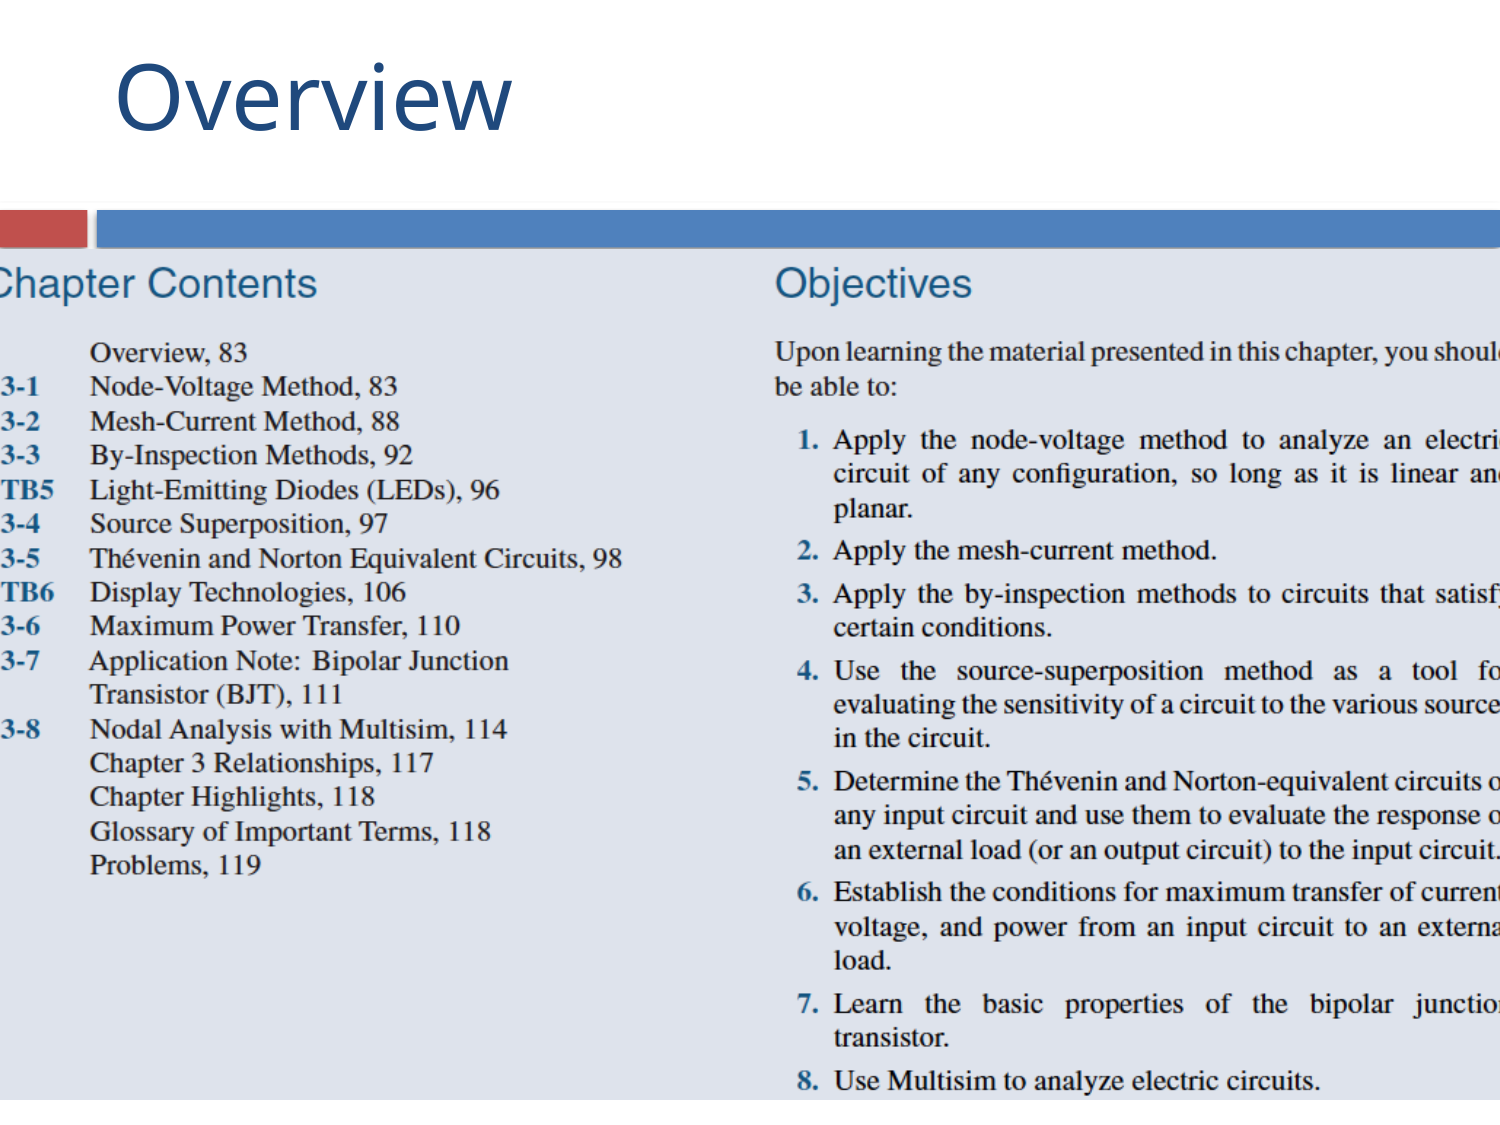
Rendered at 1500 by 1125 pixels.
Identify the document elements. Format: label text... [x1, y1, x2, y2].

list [0, 249, 1500, 1101]
title Overview [75, 24, 1413, 163]
